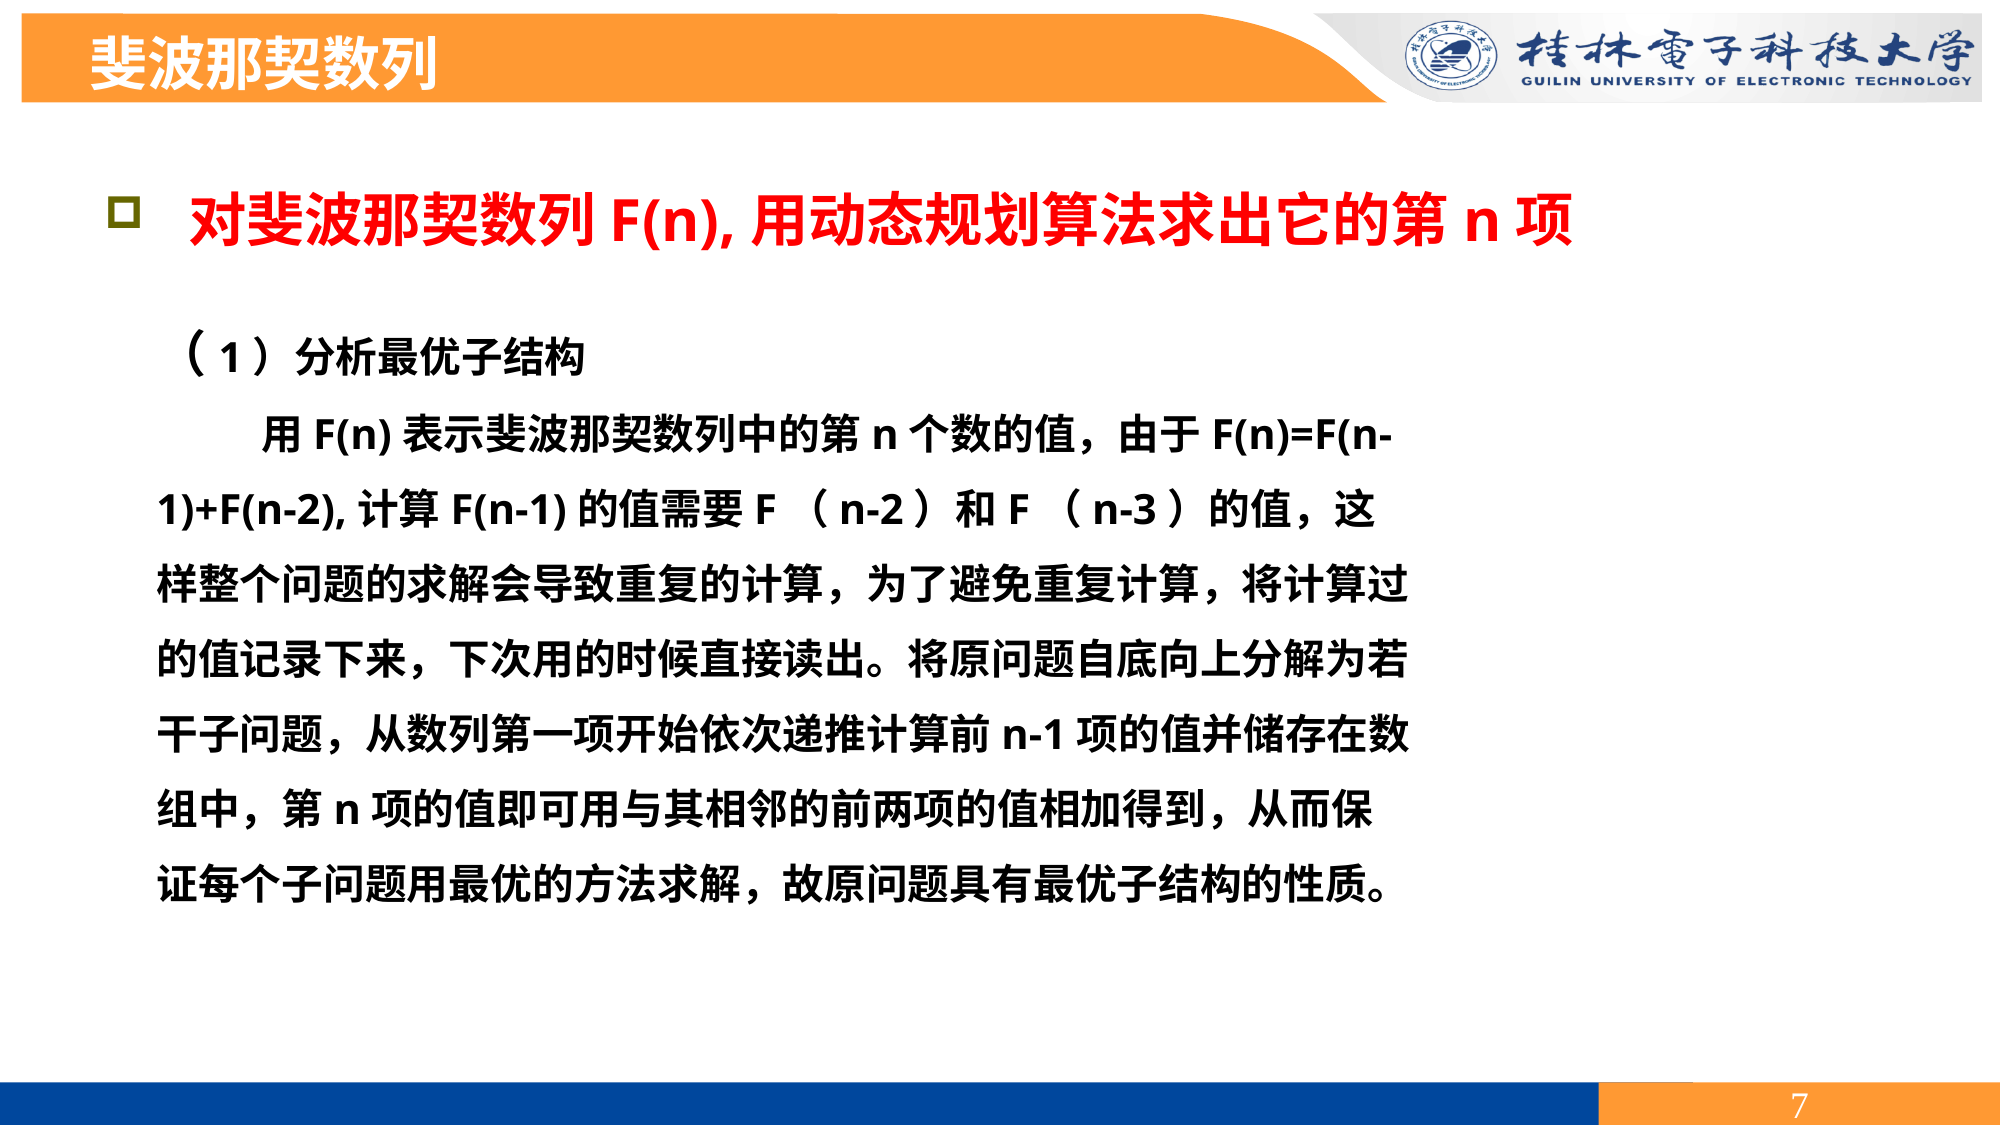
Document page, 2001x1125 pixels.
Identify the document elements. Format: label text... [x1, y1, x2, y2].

text_box 斐波那契数列 [74, 19, 1101, 105]
text_box 对斐波那契数列F(n),用动态规划算法求出它的第n项 [89, 175, 1612, 279]
picture [1386, 0, 2000, 103]
text_box （1）分析最优子结构 用F(n)表示斐波那契数列中的第n个数的值，由于F(n)=F(n-1)+F(n-2),计算F(n-1)的值需要F（n-2）和F（n-3）的值，这样整个问题的求解会导致重复的计算，为了避免重复计算，将计算过的值记录下来，下次用的时候直接读出。将原问题自底向上分解为若干子问题，从数列第一项开始依次递推计算前n-1项的值并储存在数组中，第n项的值即可用与其相邻的前两项的值相加得到，从而保证每个子问题用最优的方法求解，故原问题具有最优子结构的性质。 [141, 285, 1430, 915]
